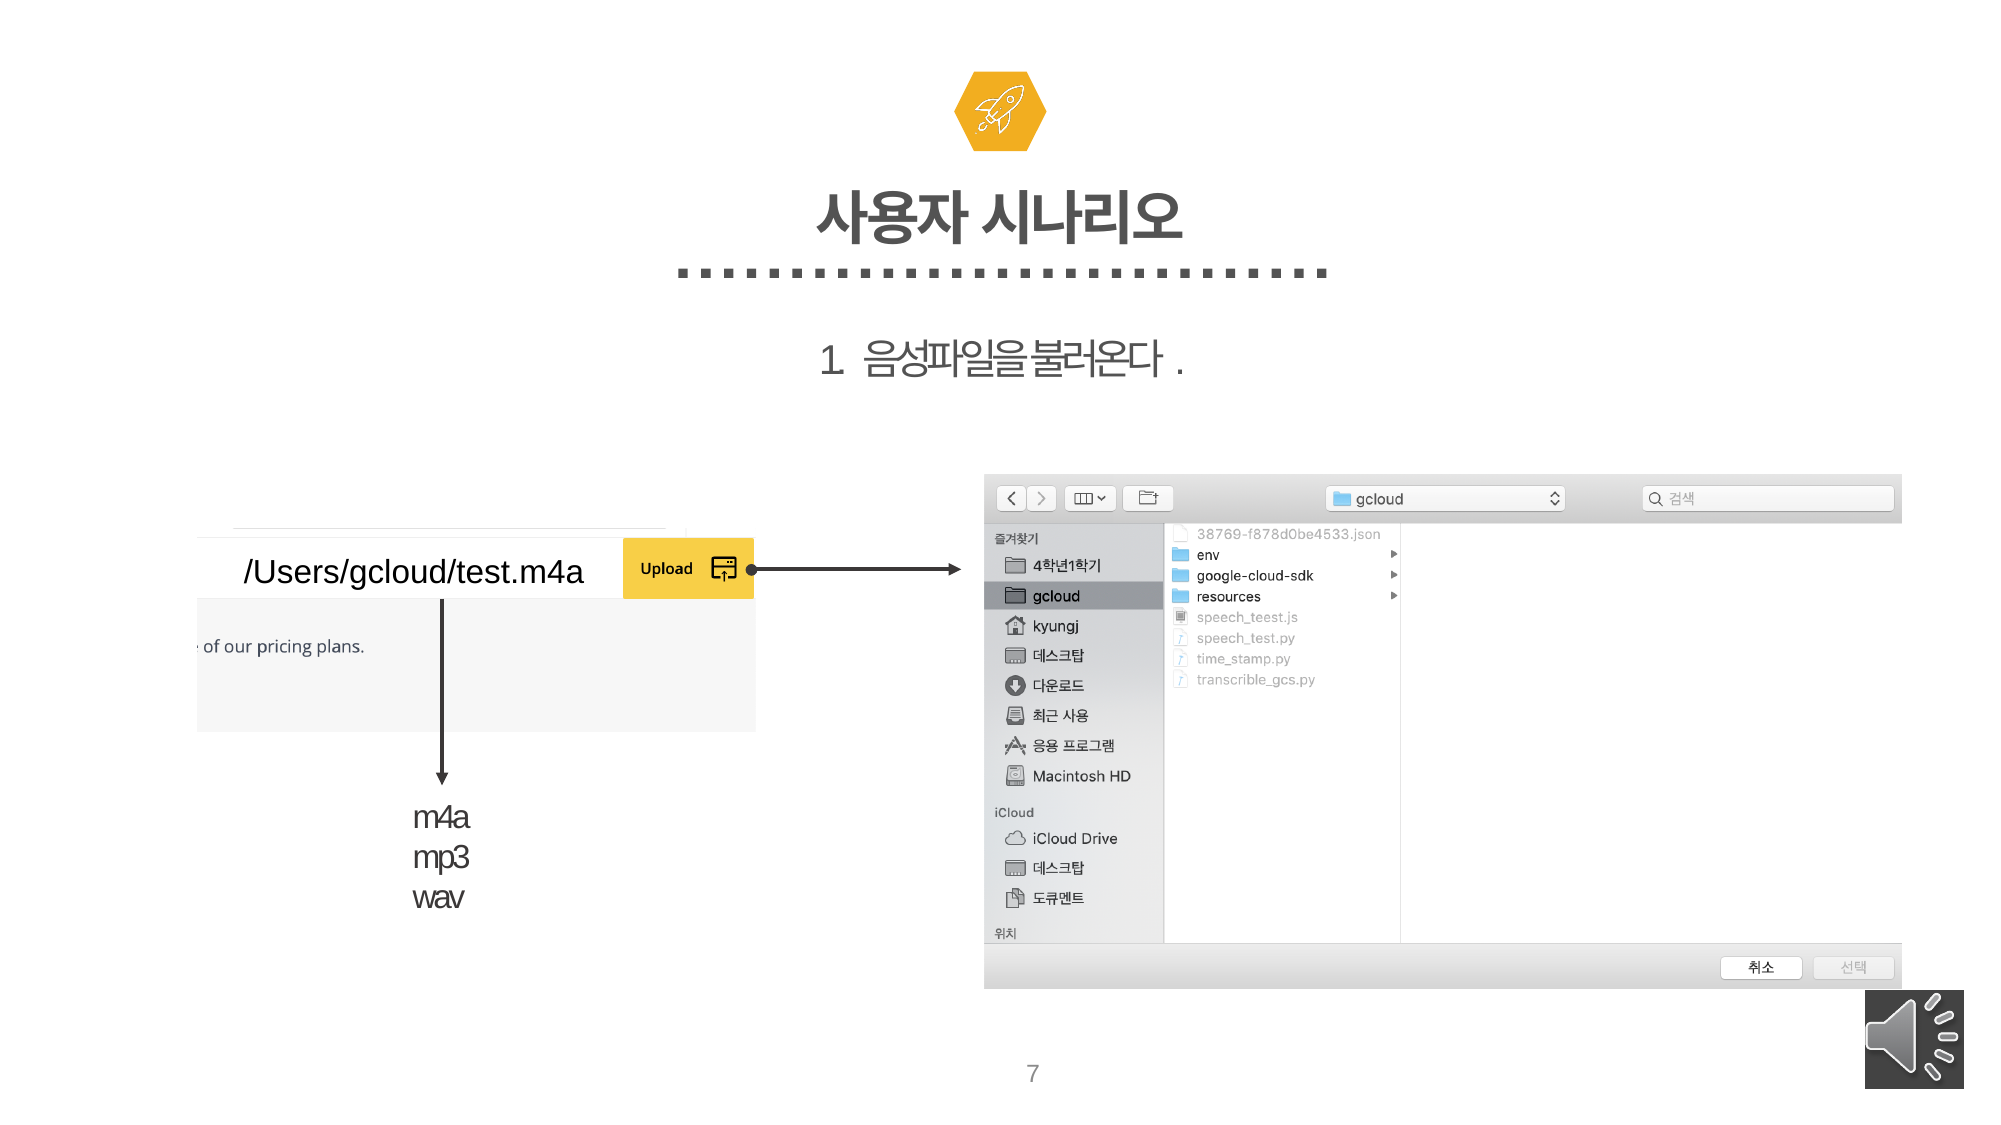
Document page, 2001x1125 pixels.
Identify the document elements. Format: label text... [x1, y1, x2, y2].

text_box [952, 70, 1048, 153]
slide_number 7 [808, 1042, 1259, 1103]
text_box 1. 음성파일을 불러온다. [139, 173, 1865, 391]
text_box m4a mp3 wav [397, 787, 486, 923]
picture [197, 528, 756, 732]
picture [975, 85, 1024, 134]
picture [984, 474, 1965, 1090]
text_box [678, 268, 1327, 279]
